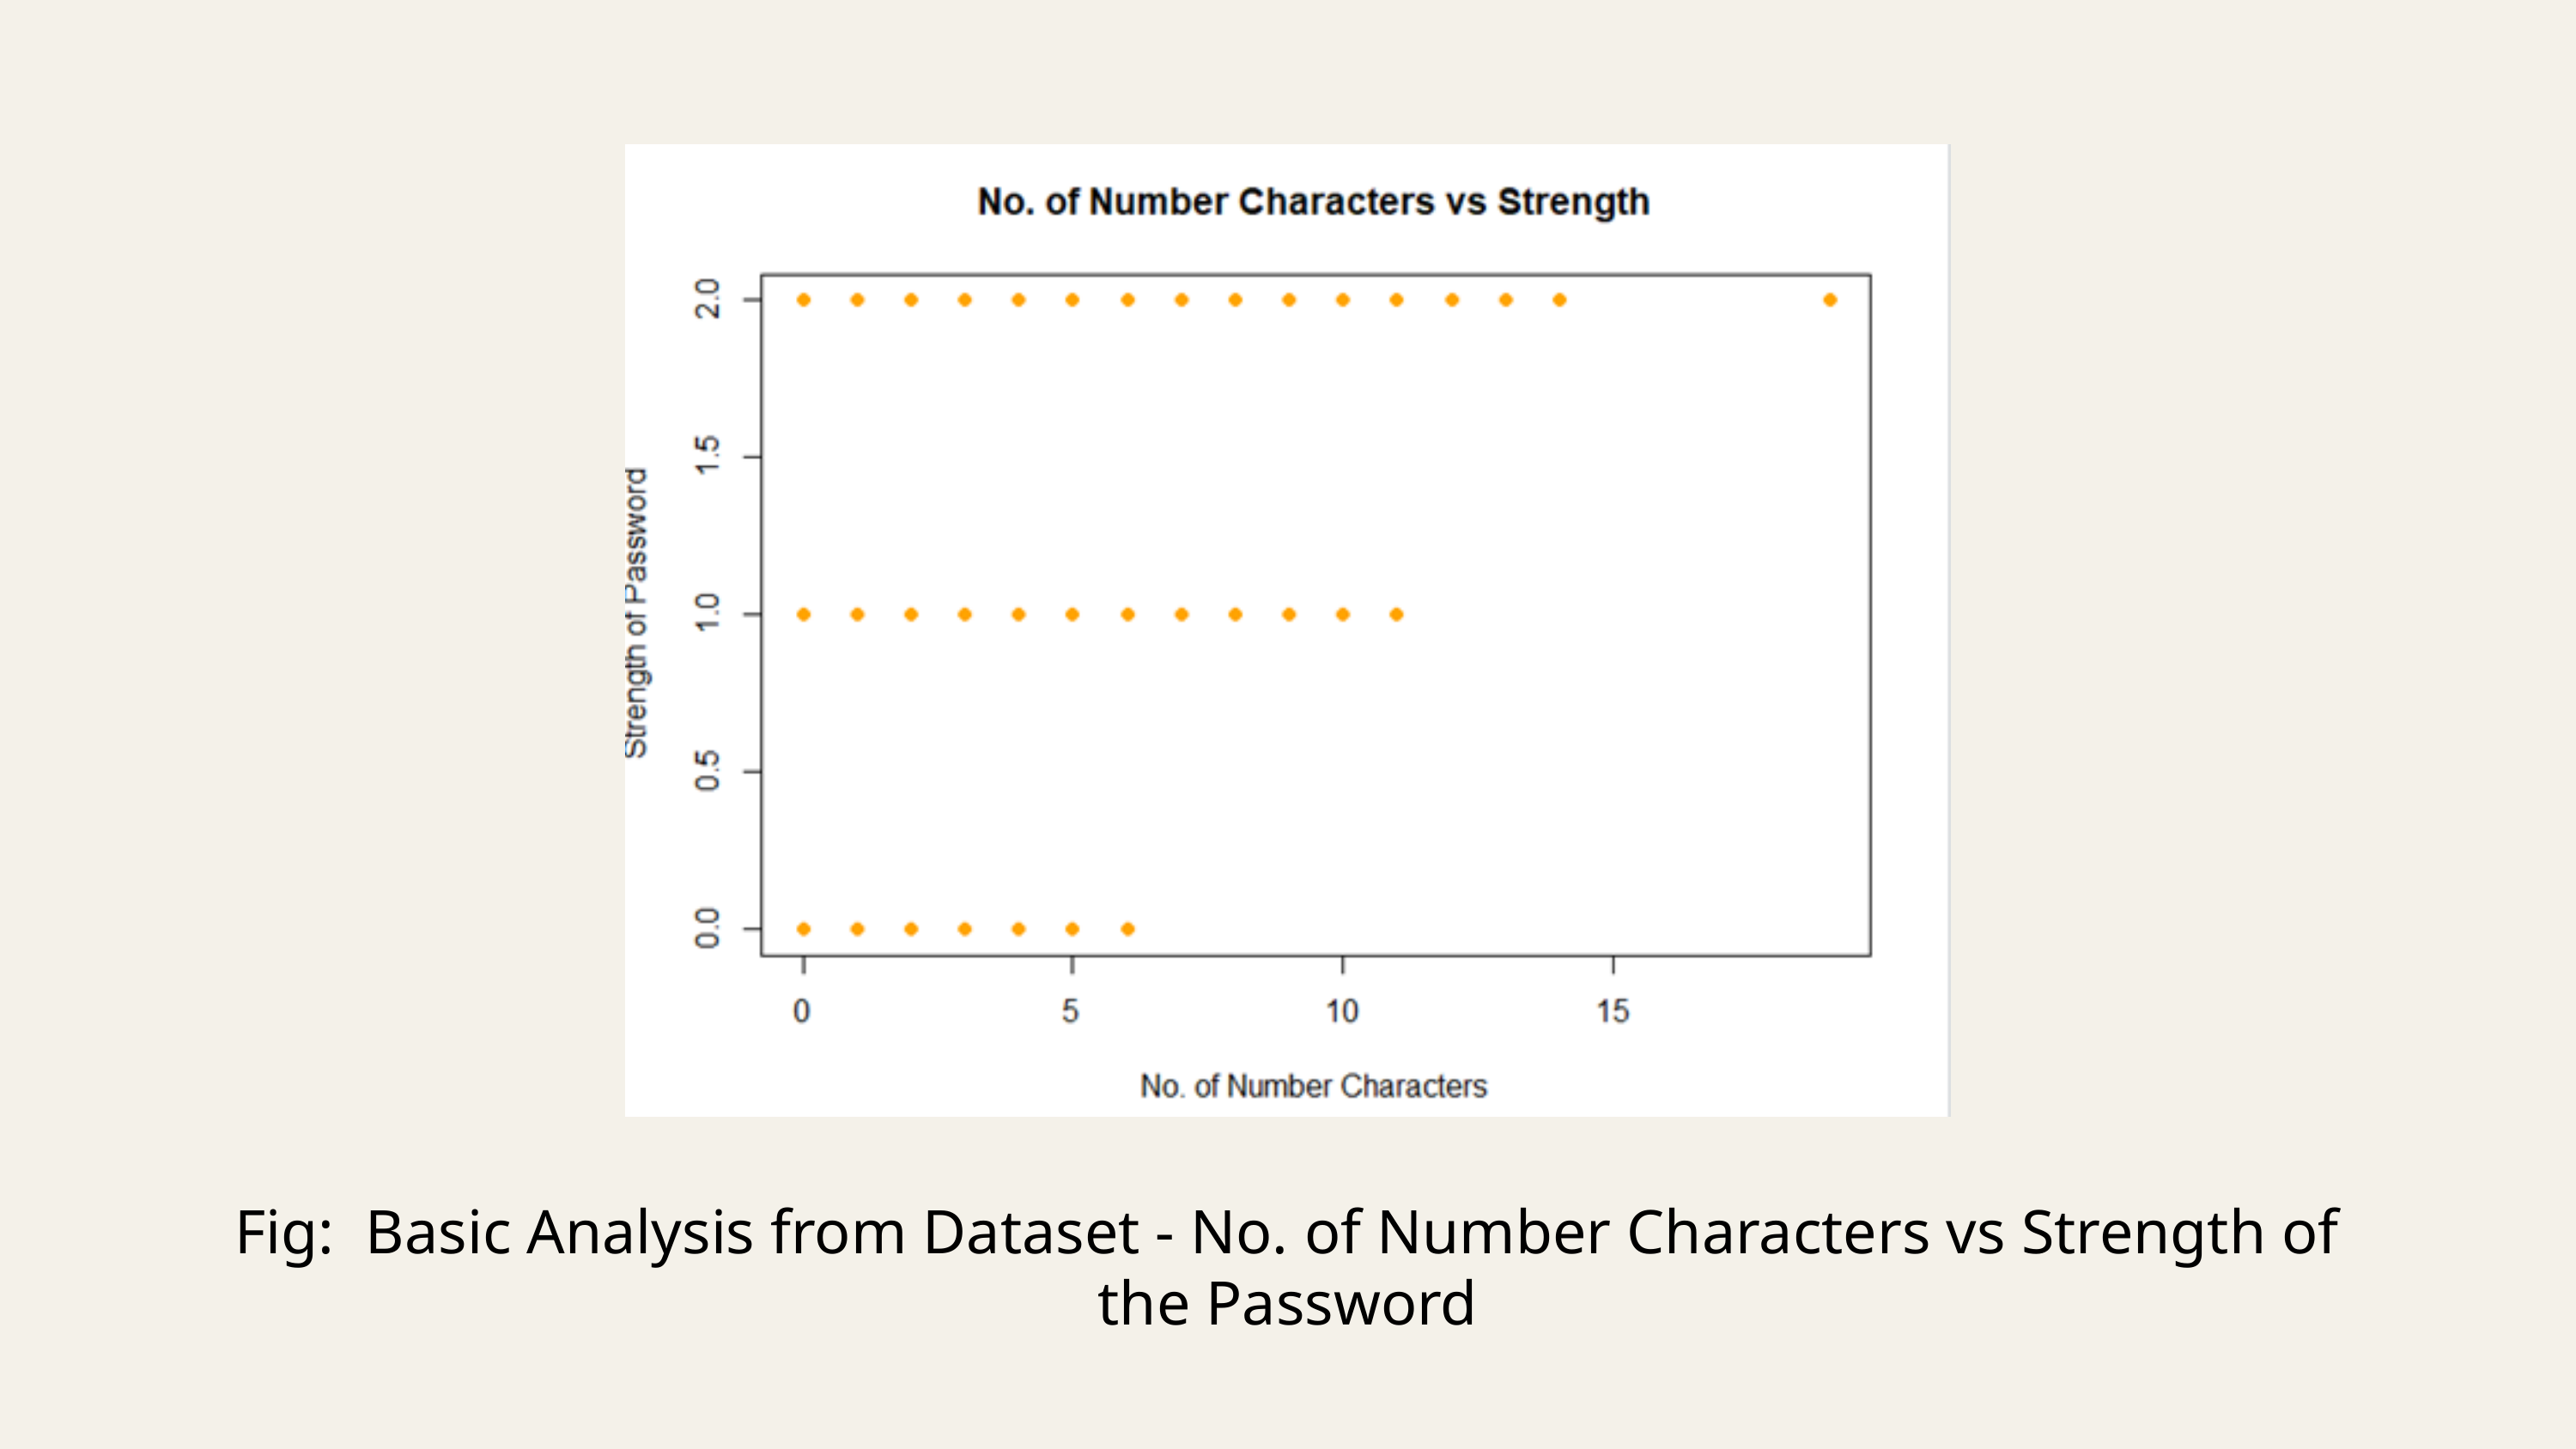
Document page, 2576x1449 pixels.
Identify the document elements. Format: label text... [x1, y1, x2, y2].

text_box Fig: Basic Analysis from Dataset - No. of Number Characters vs Strength of the Password [210, 111, 2366, 1449]
picture [624, 144, 1951, 1117]
